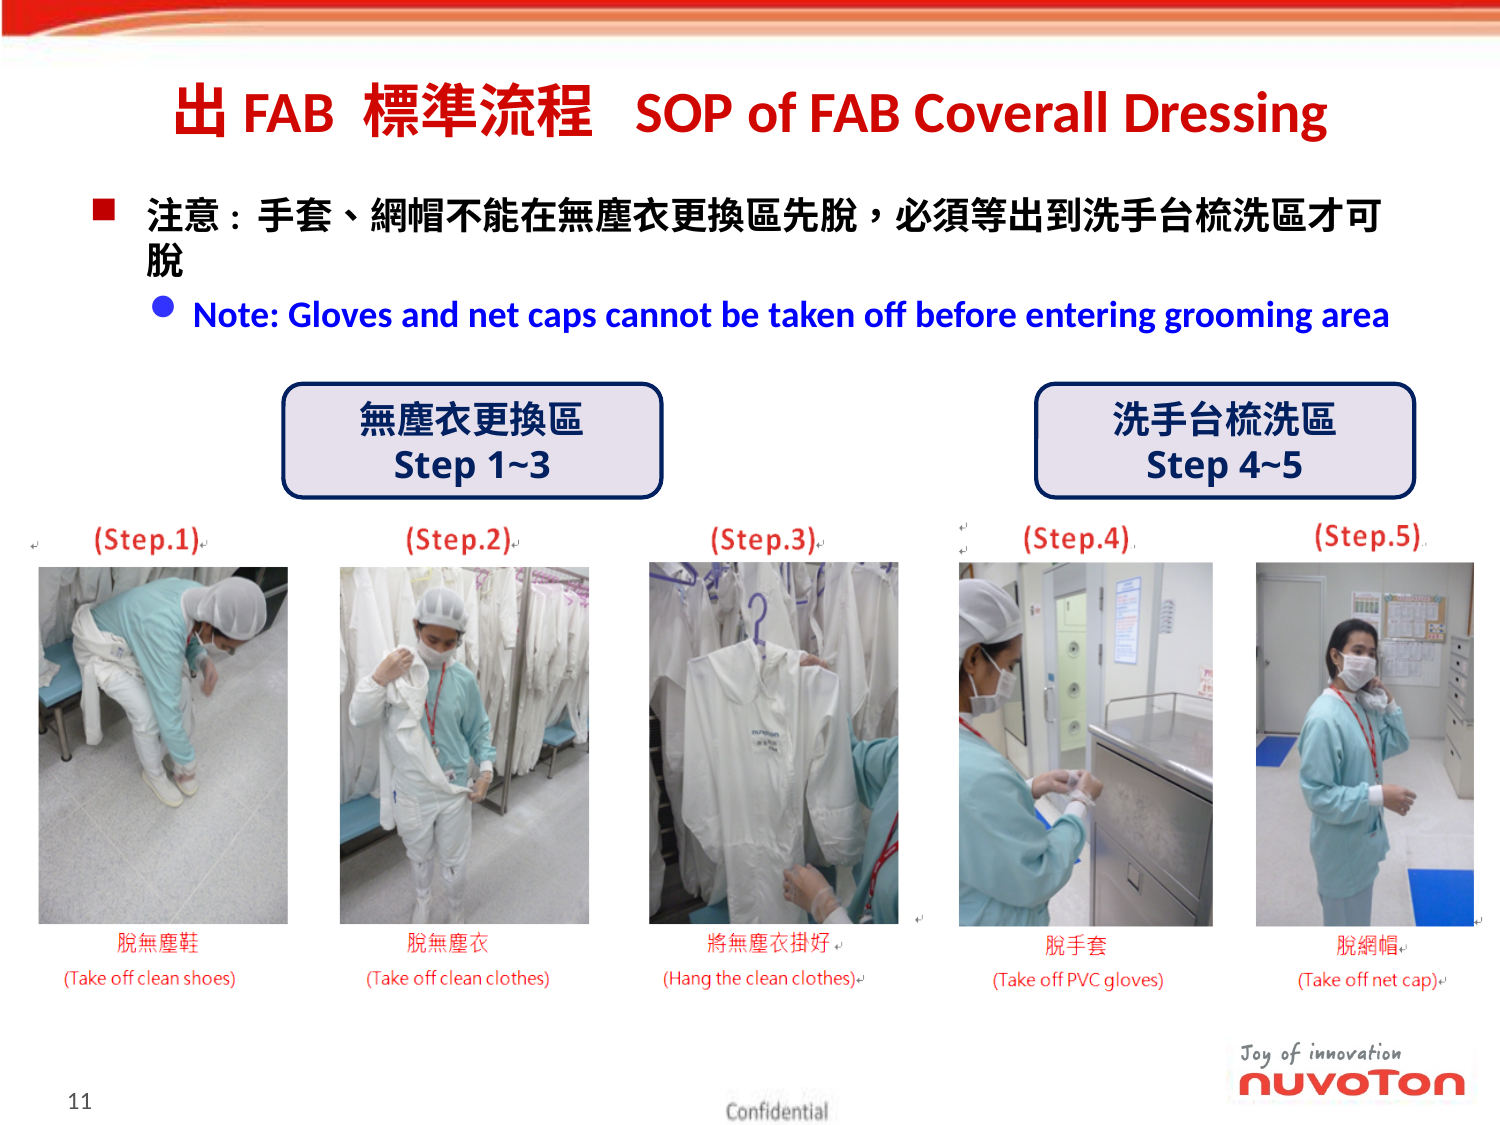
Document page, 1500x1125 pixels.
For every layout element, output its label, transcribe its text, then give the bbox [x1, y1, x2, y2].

list 注意: 手套、網帽不能在無塵衣更換區先脫，必須等出到洗手台梳洗區才可脫 Note: Gloves and net caps cannot be taken off before entering grooming area [75, 184, 1425, 382]
picture [1, 0, 1500, 1125]
slide_number 11 [0, 1069, 160, 1125]
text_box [5, 383, 1495, 1002]
title 出FAB 標準流程 SOP of FAB Coverall Dressing [75, 66, 1425, 149]
